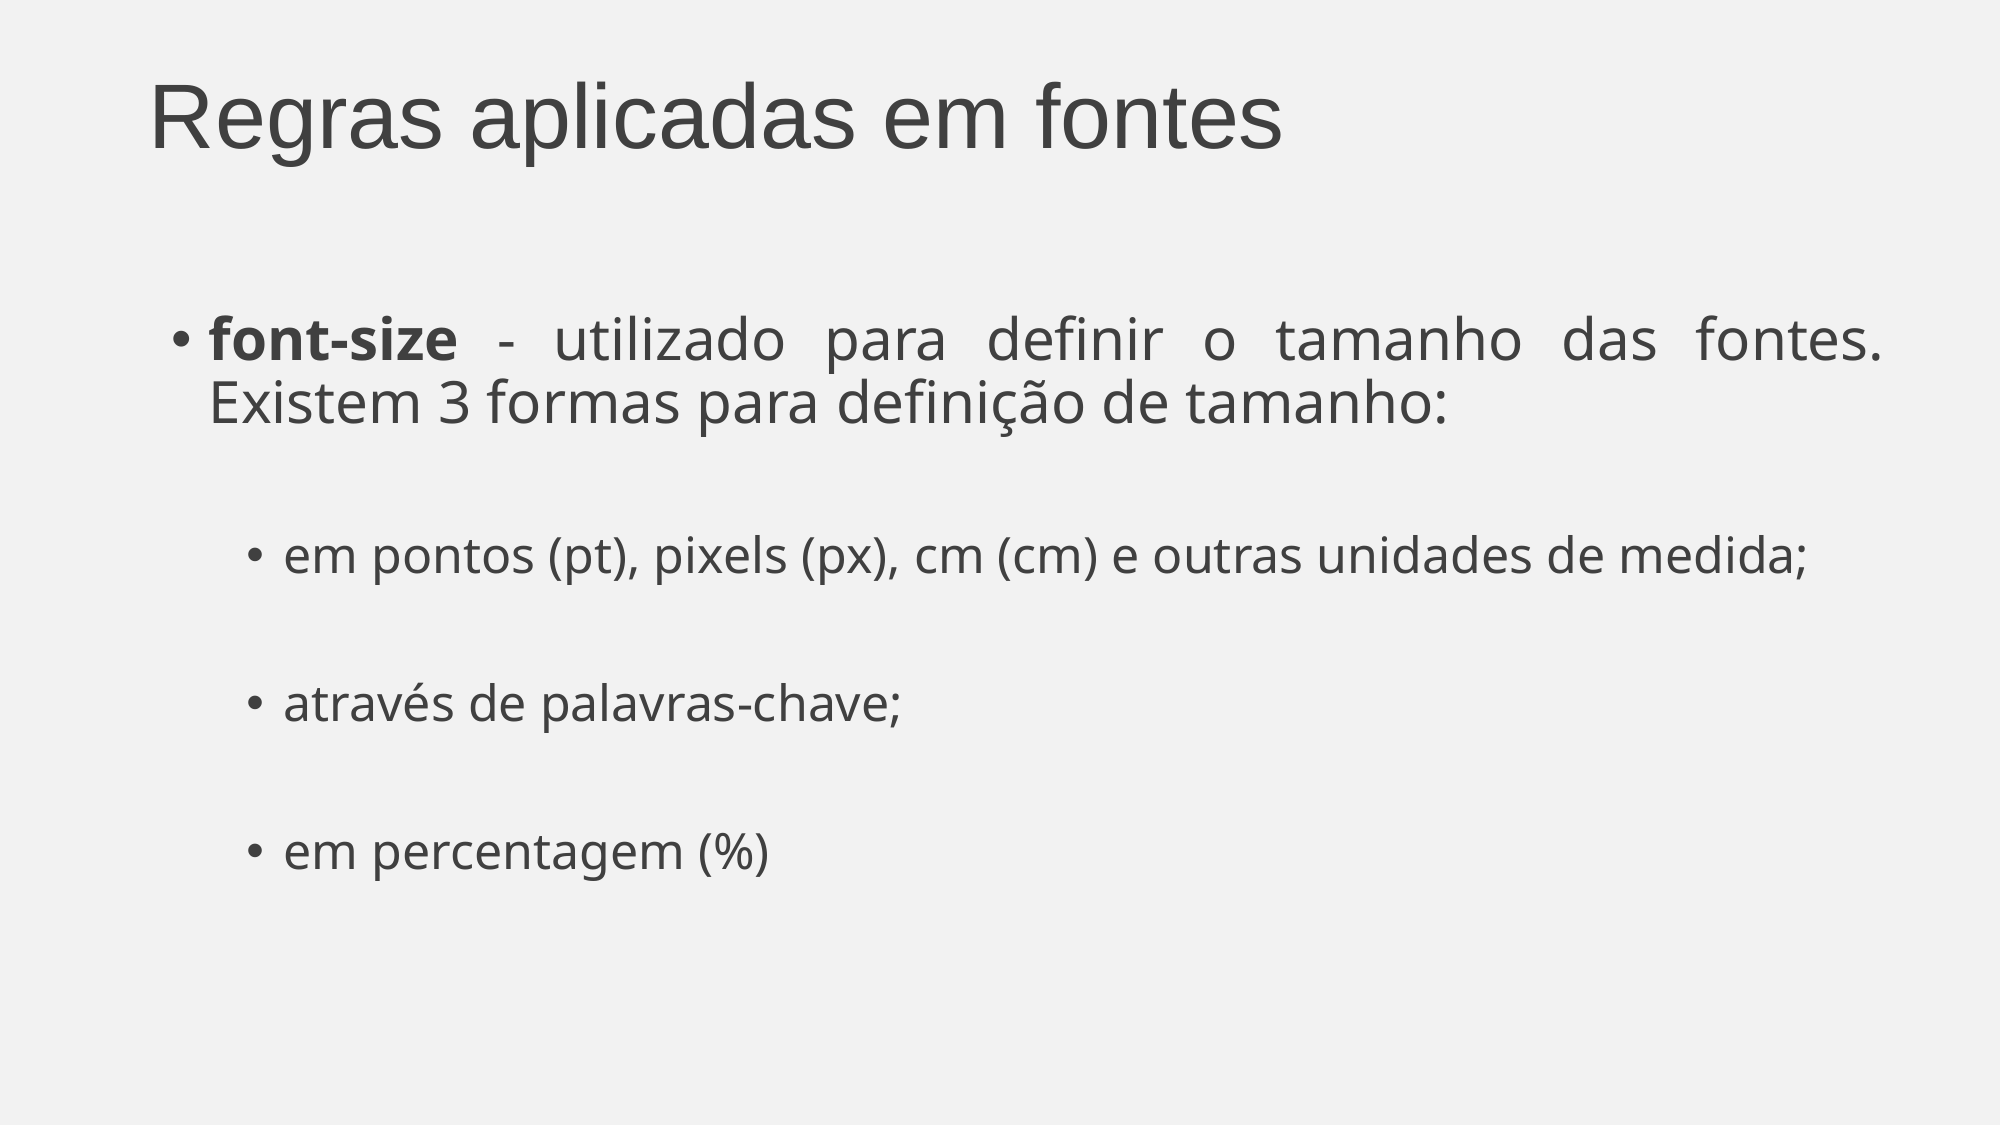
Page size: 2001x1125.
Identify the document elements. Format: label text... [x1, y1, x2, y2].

list font-size - utilizado para definir o tamanho das fontes. Existem 3 formas para definição de tamanho: em pontos (pt), pixels (px), cm (cm) e outras unidades de medida; através de palavras-chave; em percentagem (%) [156, 303, 1900, 1017]
title Regras aplicadas em fontes [133, 37, 1918, 200]
